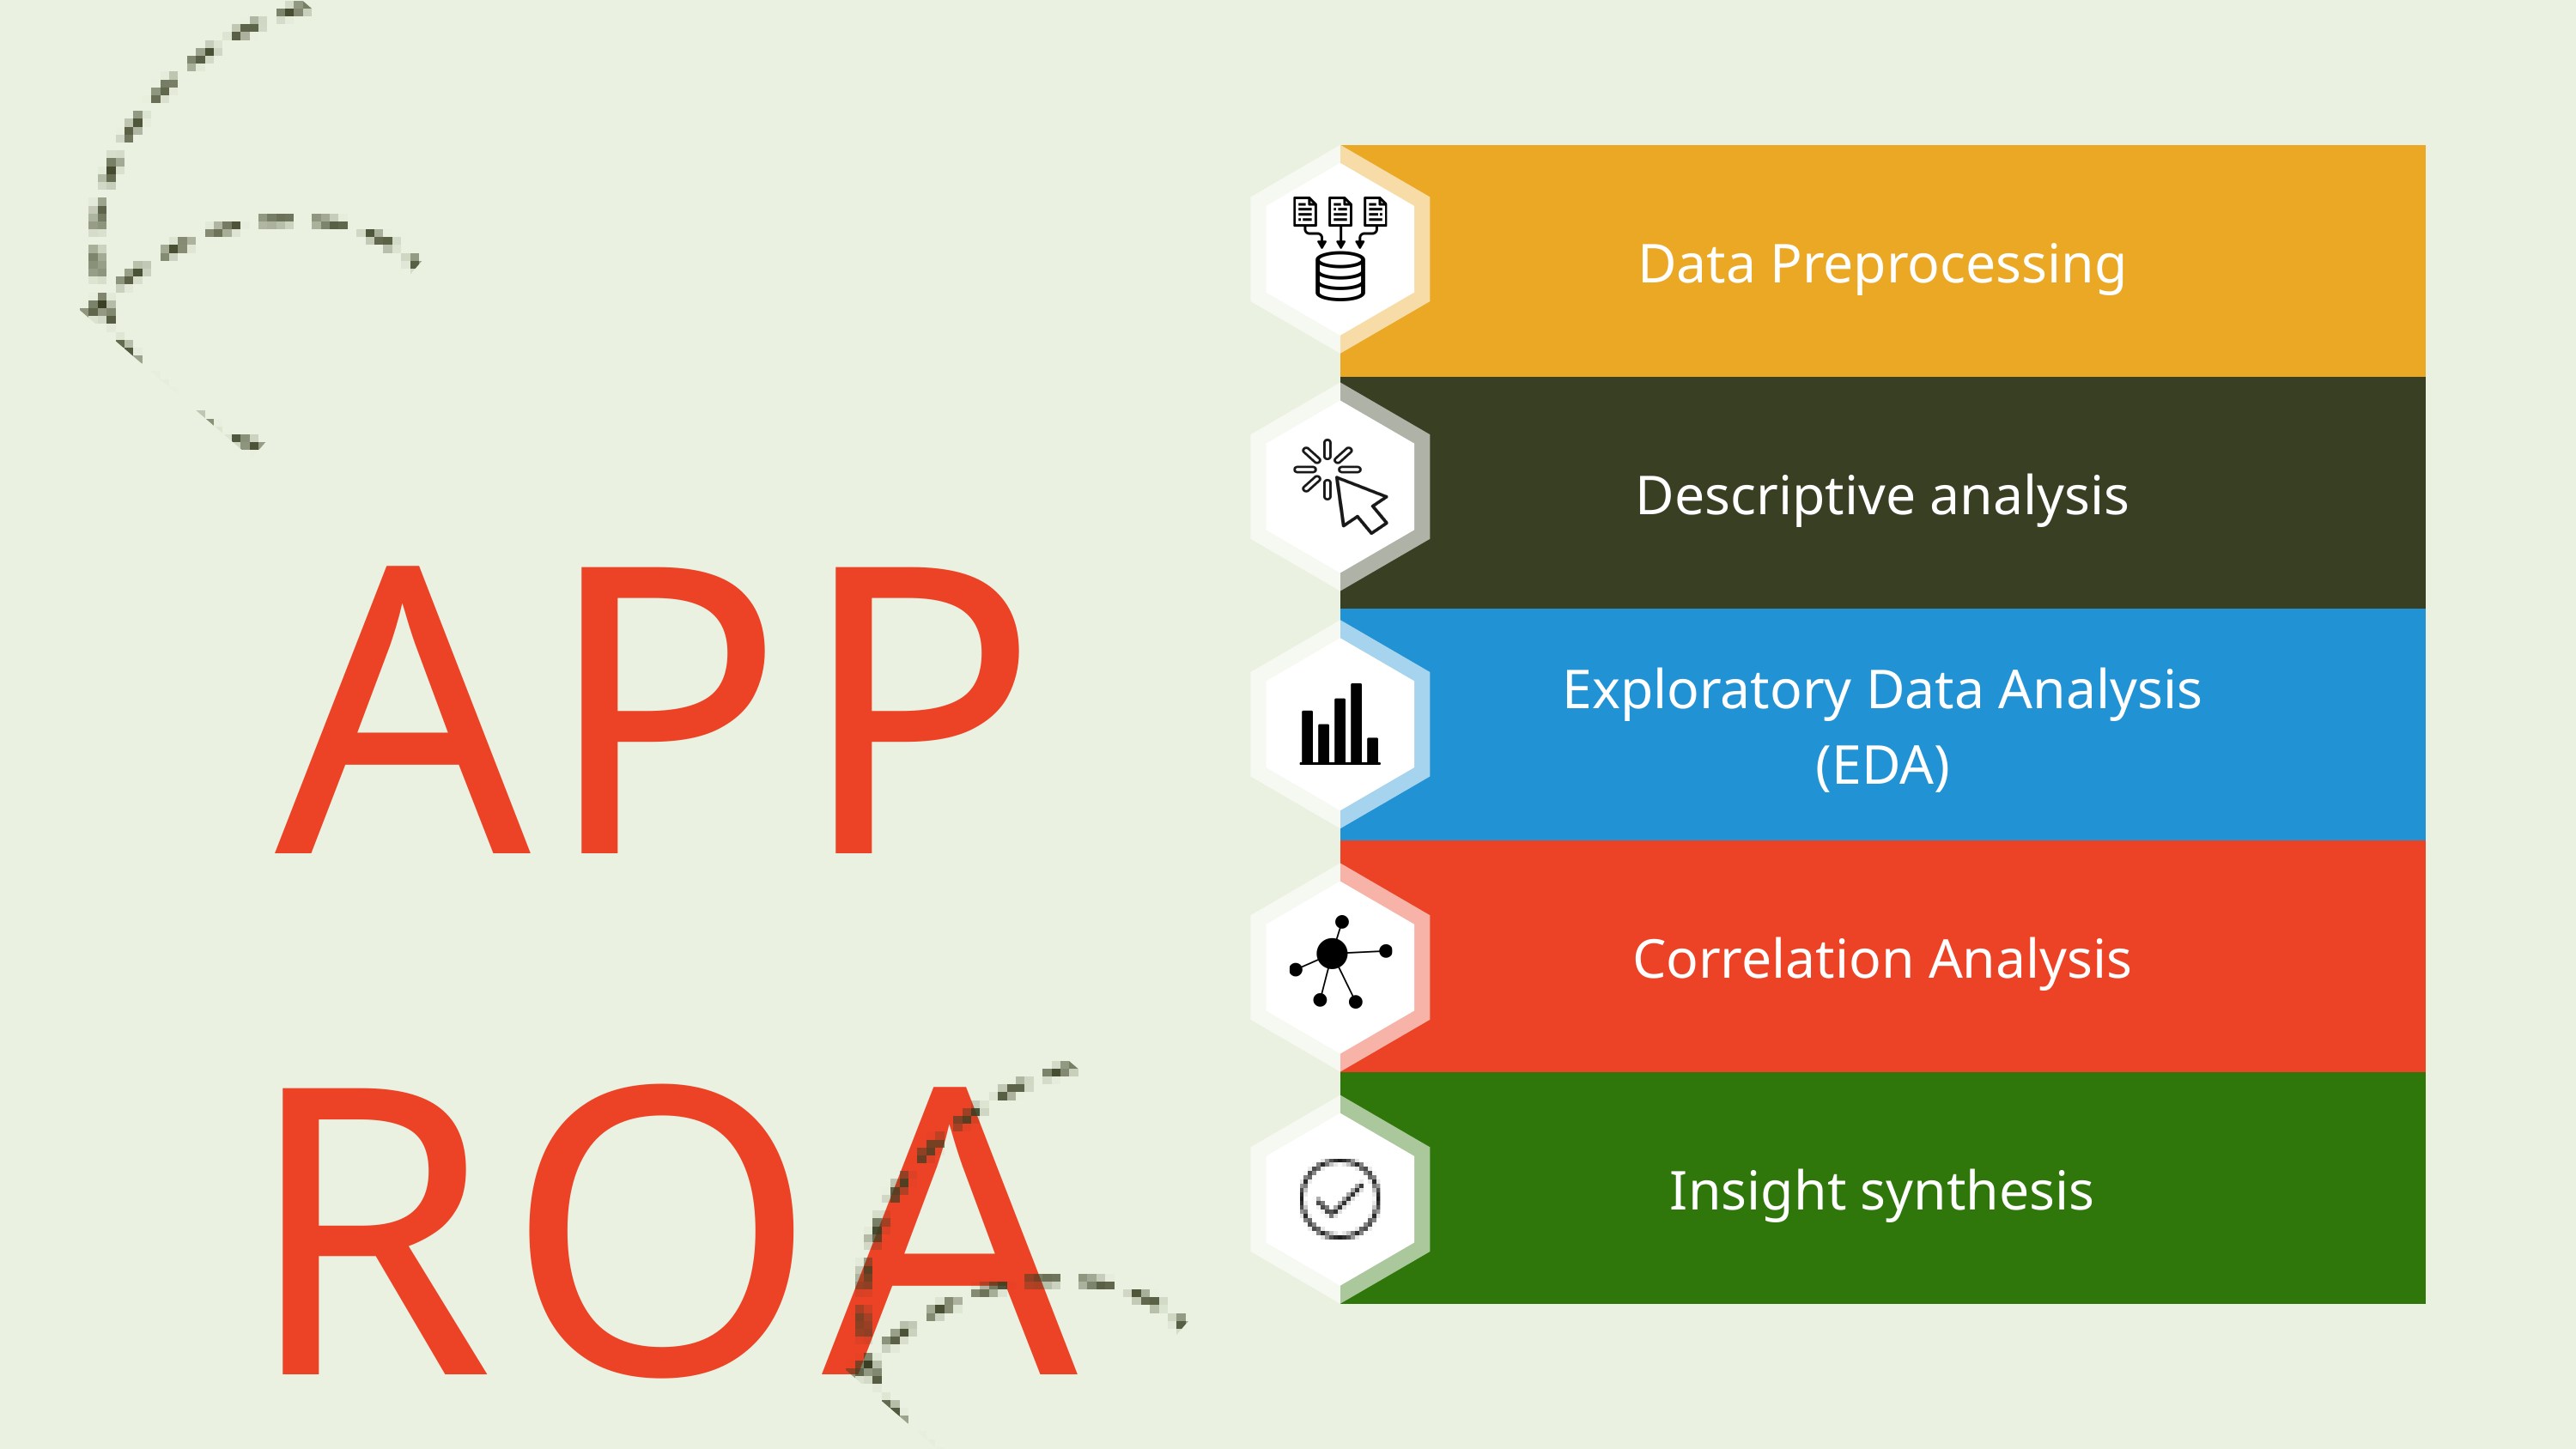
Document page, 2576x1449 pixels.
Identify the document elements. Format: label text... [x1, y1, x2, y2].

table_cell Exploratory Data Analysis (EDA) [1340, 609, 2426, 840]
table_header Data Preprocessing [1340, 145, 2426, 377]
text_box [1250, 144, 1431, 354]
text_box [1250, 619, 1431, 829]
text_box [1266, 637, 1415, 811]
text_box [1250, 382, 1431, 591]
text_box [1250, 1094, 1431, 1304]
text_box APPROACH [188, 412, 1139, 1449]
text_box [0, 0, 500, 458]
table_cell Descriptive analysis [1340, 377, 2426, 609]
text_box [1250, 863, 1431, 1072]
text_box [766, 1014, 1246, 1449]
table_cell Correlation Analysis [1340, 840, 2426, 1072]
table_cell Insight synthesis [1340, 1072, 2426, 1304]
